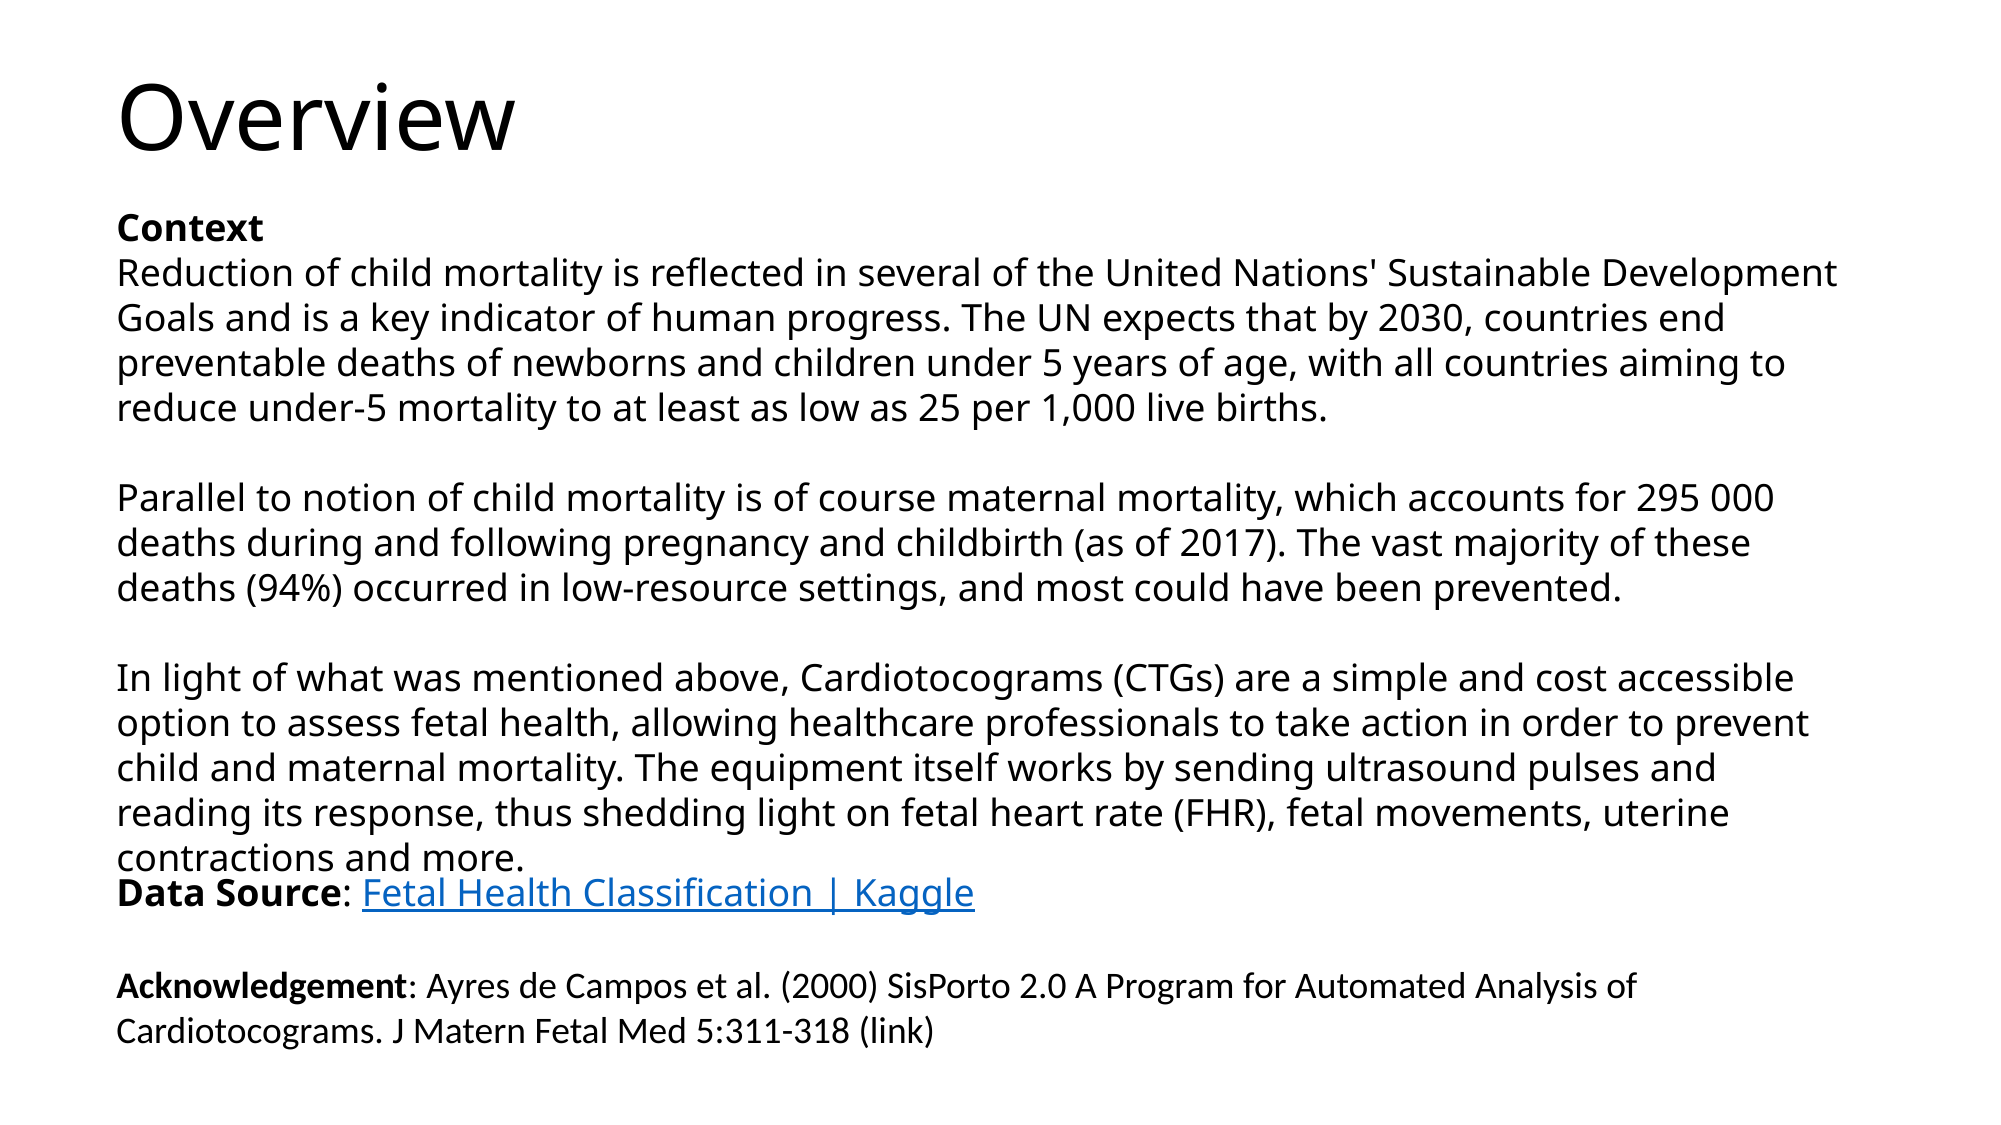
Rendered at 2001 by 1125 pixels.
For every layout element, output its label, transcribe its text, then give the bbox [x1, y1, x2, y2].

text_box Data Source: Fetal Health Classification | Kaggle [101, 887, 1102, 928]
text_box Acknowledgement: Ayres de Campos et al. (2000) SisPorto 2.0 A Program for Automated Analysis of Cardiotocograms. J Matern Fetal Med 5:311-318 (link) [101, 953, 1808, 1058]
title Overview [101, 12, 1827, 197]
text_box Context Reduction of child mortality is reflected in several of the United Nations' Sustainable Development Goals and is a key indicator of human progress. The UN expects that by 2030, countries end preventable deaths of newborns and children under 5 years of age, with all countries aiming to reduce under‑5 mortality to at least as low as 25 per 1,000 live births. Parallel to notion of child mortality is of course maternal mortality, which accounts for 295 000 deaths during and following pregnancy and childbirth (as of 2017). The vast majority of these deaths (94%) occurred in low-resource settings, and most could have been prevented. In light of what was mentioned above, Cardiotocograms (CTGs) are a simple and cost accessible option to assess fetal health, allowing healthcare professionals to take action in order to prevent child and maternal mortality. The equipment itself works by sending ultrasound pulses and reading its response, thus shedding light on fetal heart rate (FHR), fetal movements, uterine contractions and more. [101, 197, 1874, 887]
